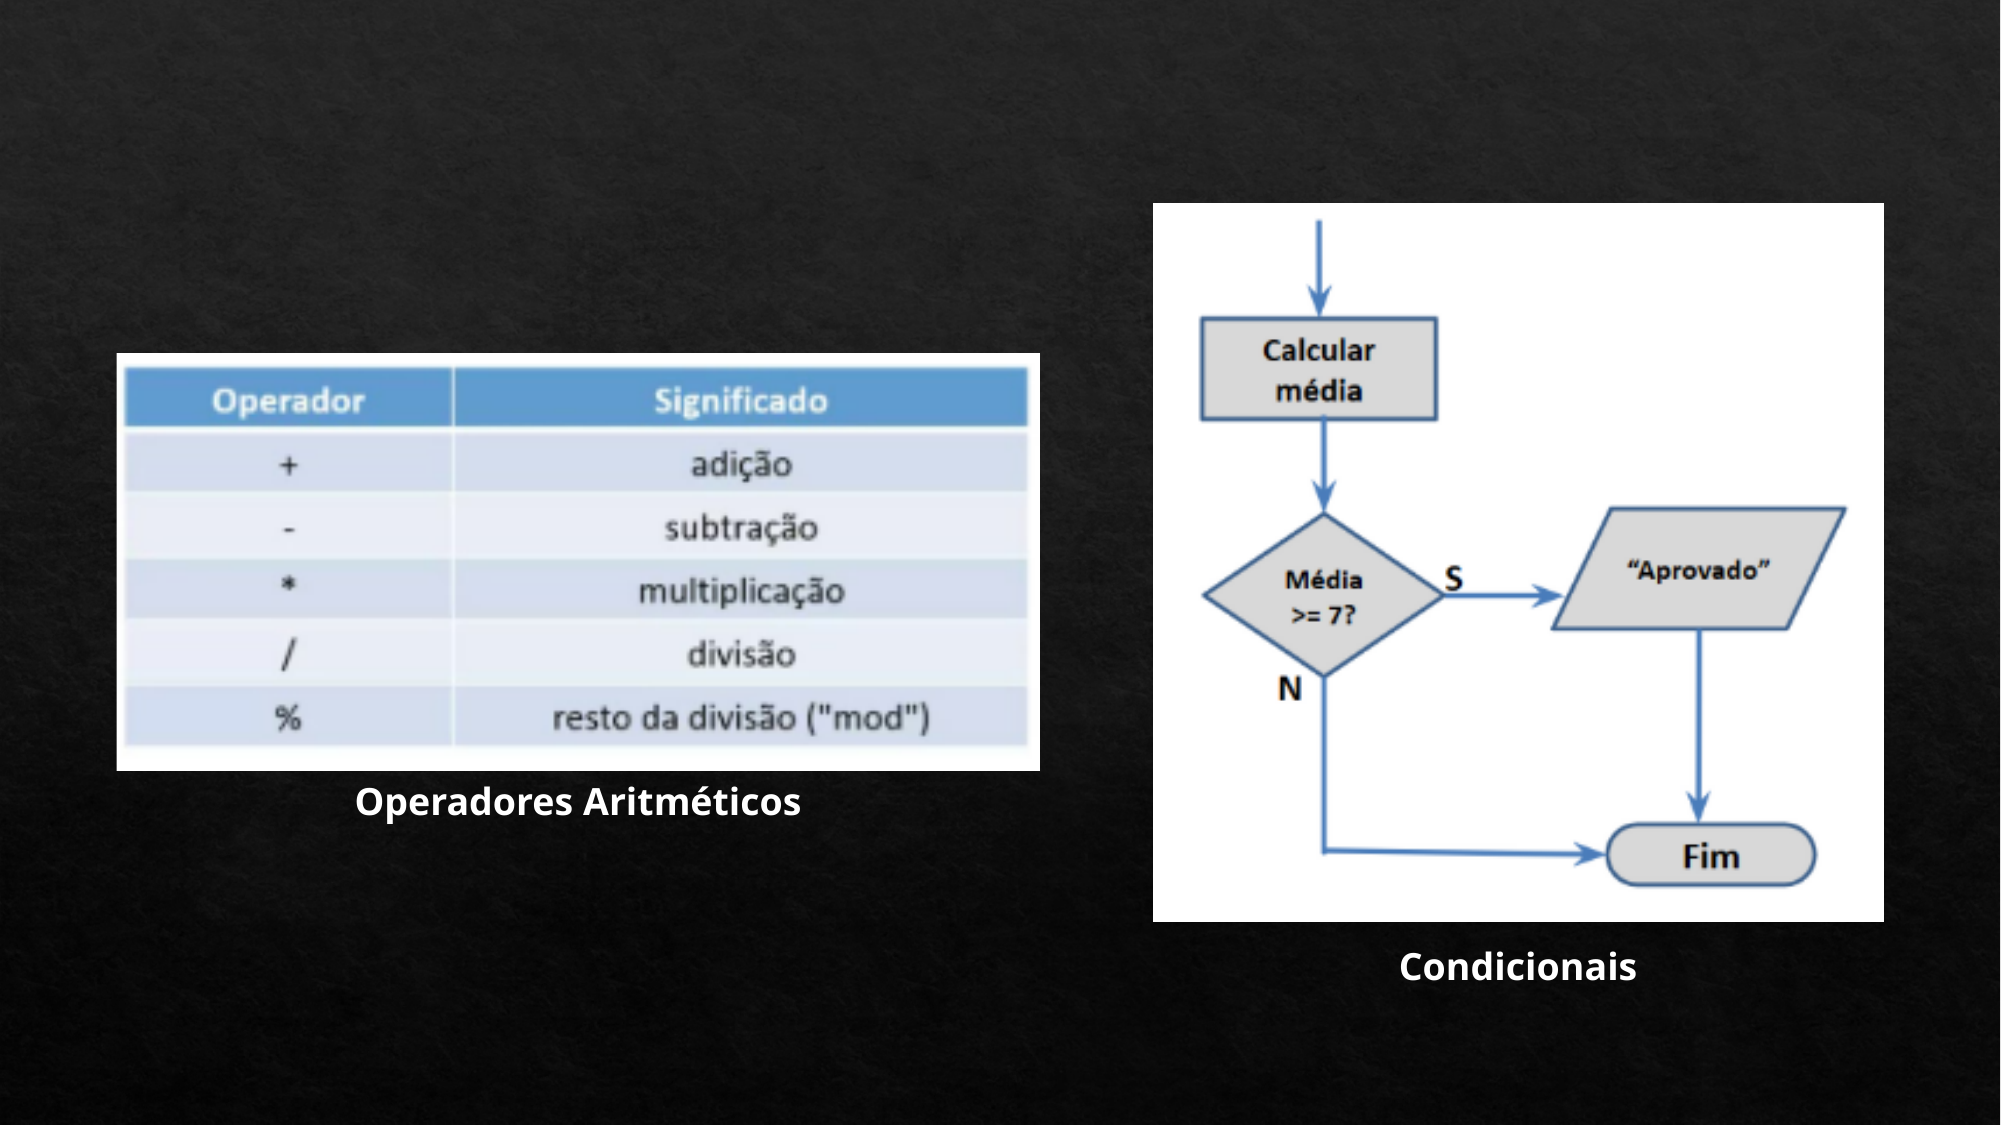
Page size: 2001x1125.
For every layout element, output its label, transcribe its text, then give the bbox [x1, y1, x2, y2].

picture [1152, 202, 1884, 922]
text_box Condicionais [1384, 935, 1653, 996]
picture [116, 353, 1041, 772]
text_box Operadores Aritméticos [339, 784, 817, 831]
